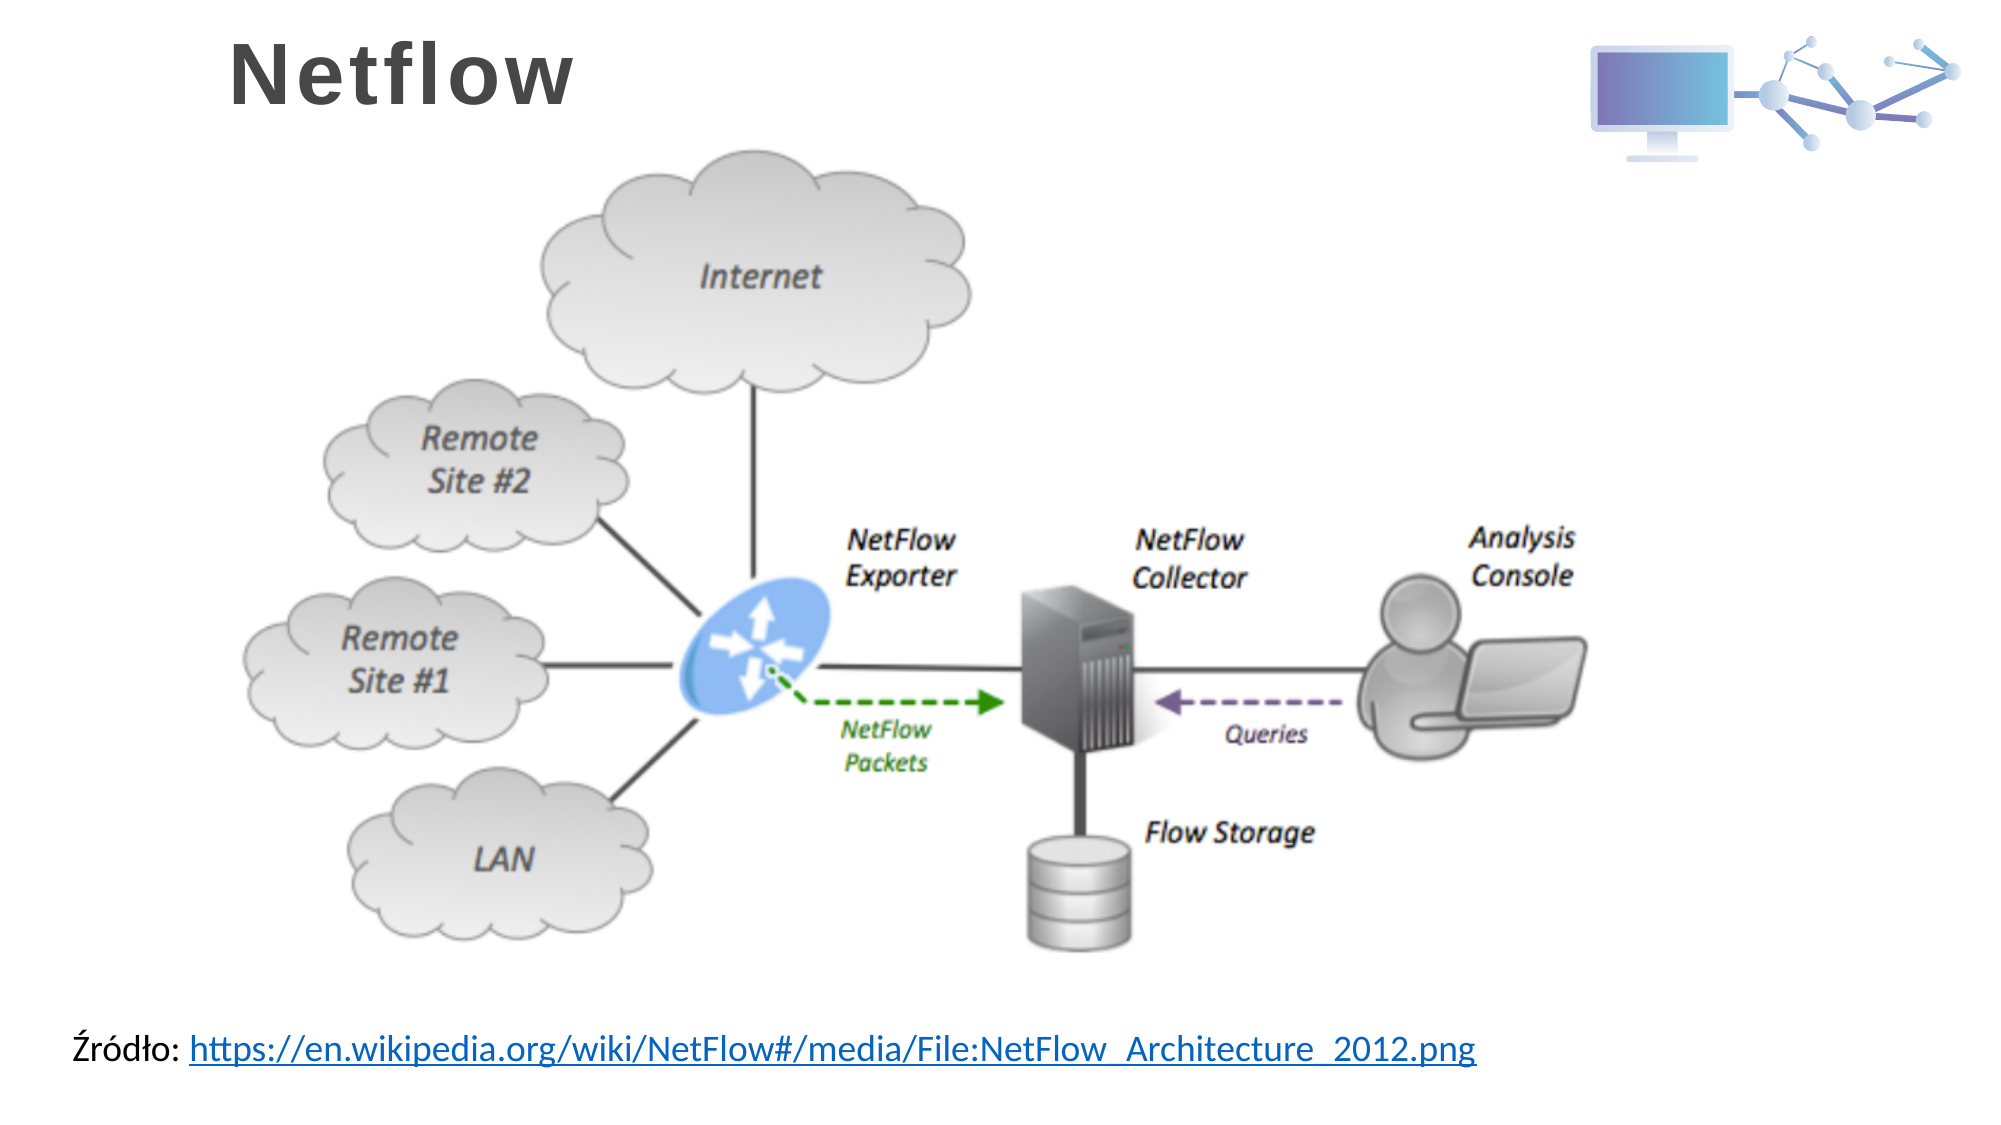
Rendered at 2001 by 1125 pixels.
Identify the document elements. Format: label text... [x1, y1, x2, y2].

picture [189, 0, 1984, 987]
text_box Źródło: https://en.wikipedia.org/wiki/NetFlow#/media/File:NetFlow_Architecture_2012.png [57, 1016, 1802, 1077]
text_box Netflow [226, 17, 1568, 123]
